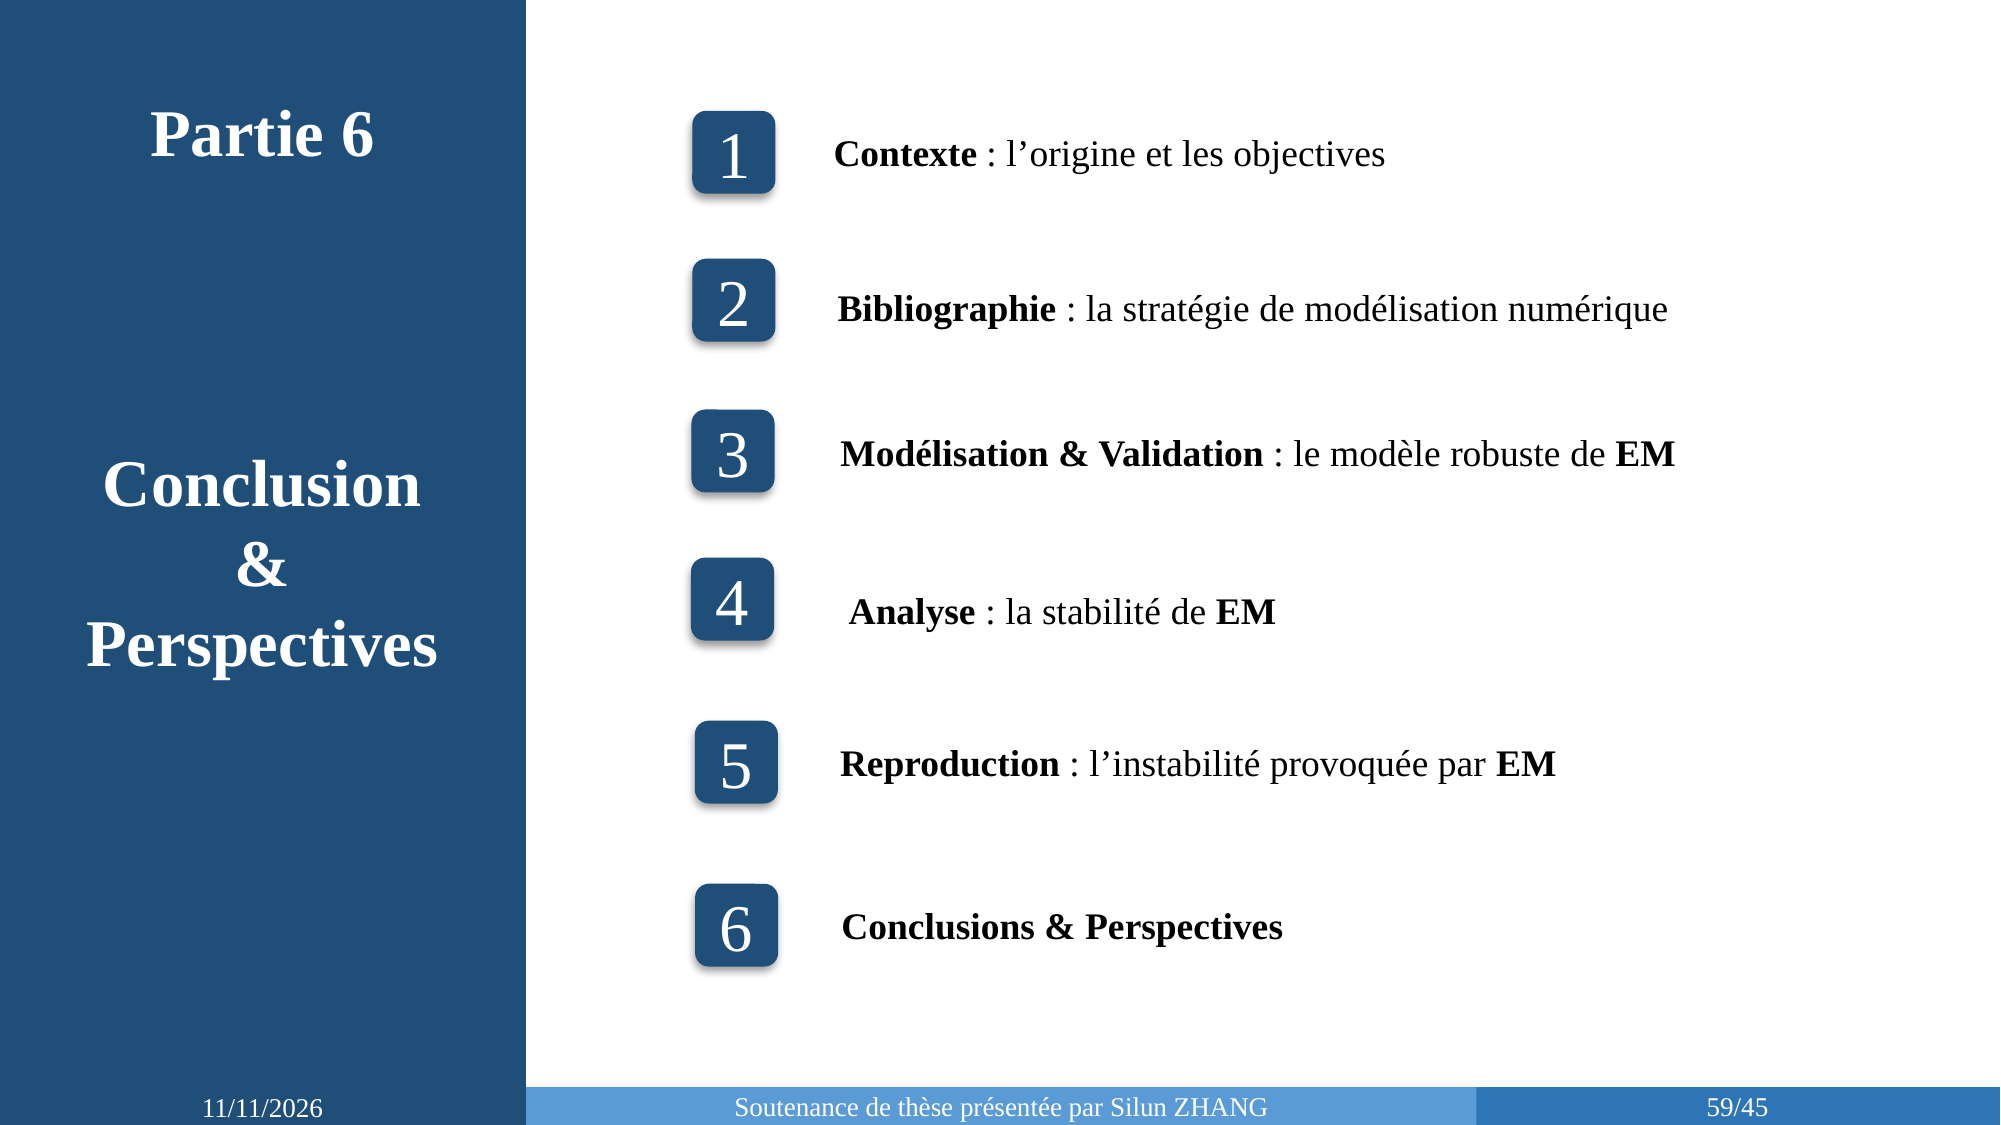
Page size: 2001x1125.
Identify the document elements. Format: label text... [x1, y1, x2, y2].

text_box [0, 0, 526, 1125]
text_box Partie 6 [135, 82, 390, 178]
text_box 2 [691, 257, 777, 343]
footer Soutenance de thèse présentée par Silun ZHANG [526, 1087, 1477, 1125]
text_box Analyse : la stabilité de EM [834, 579, 1292, 640]
text_box Modélisation & Validation : le modèle robuste de EM [825, 422, 1691, 482]
text_box 1 [691, 109, 777, 195]
text_box Conclusion & Perspectives [10, 432, 515, 688]
text_box Contexte : l’origine et les objectives [818, 121, 1401, 182]
text_box Bibliographie : la stratégie de modélisation numérique [822, 276, 1684, 336]
text_box Reproduction : l’instabilité provoquée par EM [825, 731, 1572, 792]
text_box 6 [693, 882, 780, 968]
slide_number 59/45 [1477, 1087, 2000, 1125]
text_box 5 [693, 719, 779, 805]
text_box Conclusions & Perspectives [826, 894, 1299, 955]
text_box 3 [690, 408, 776, 494]
text_box 4 [689, 556, 776, 642]
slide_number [0, 1087, 525, 1125]
